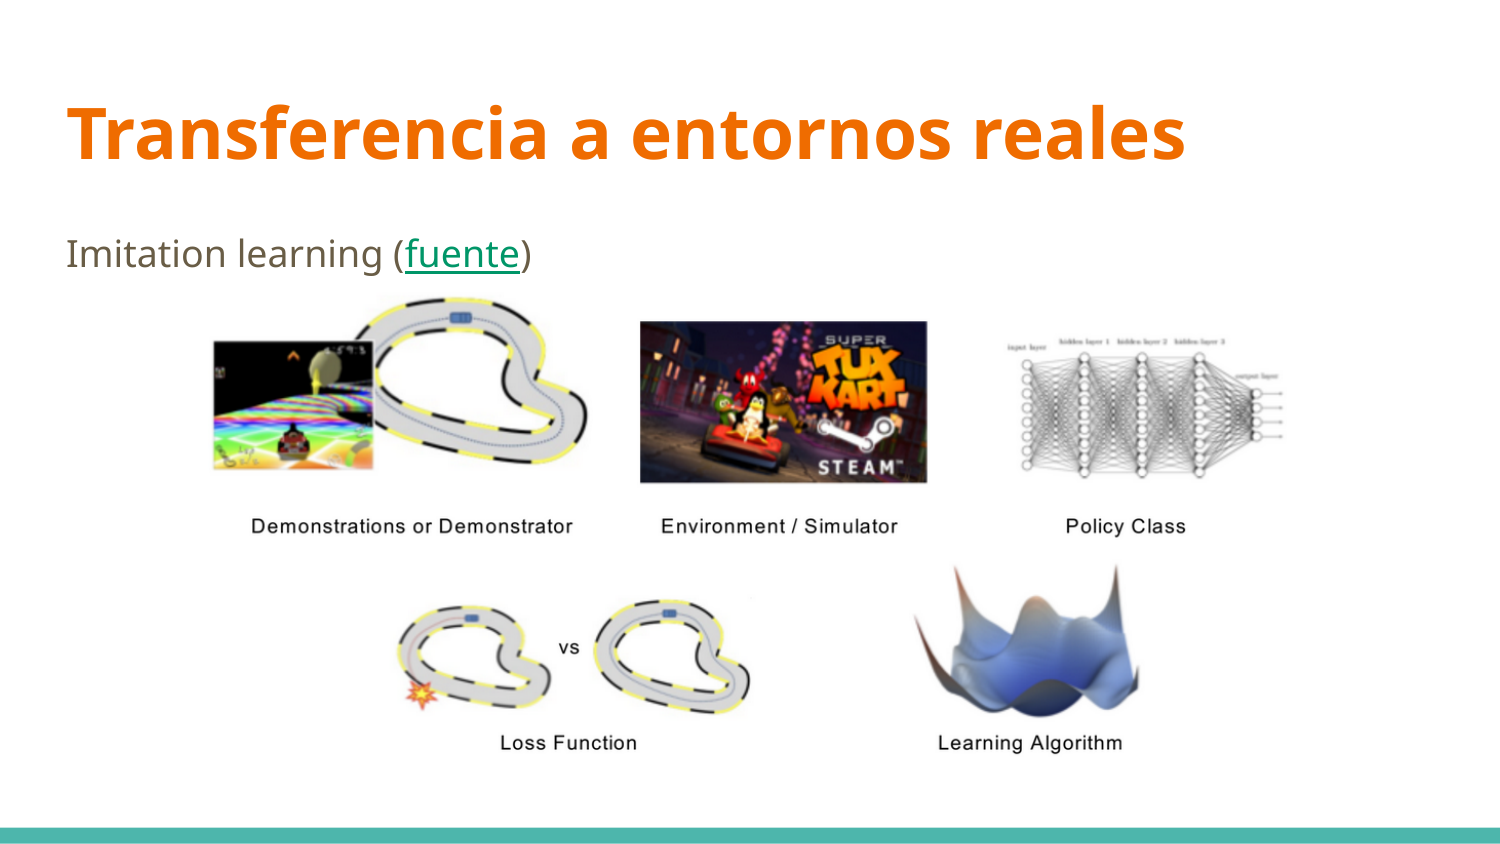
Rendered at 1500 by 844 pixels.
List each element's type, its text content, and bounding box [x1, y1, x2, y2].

list Imitation learning (fuente) [51, 207, 1449, 750]
title Transferencia a entornos reales [51, 72, 1449, 189]
picture [201, 279, 1299, 789]
